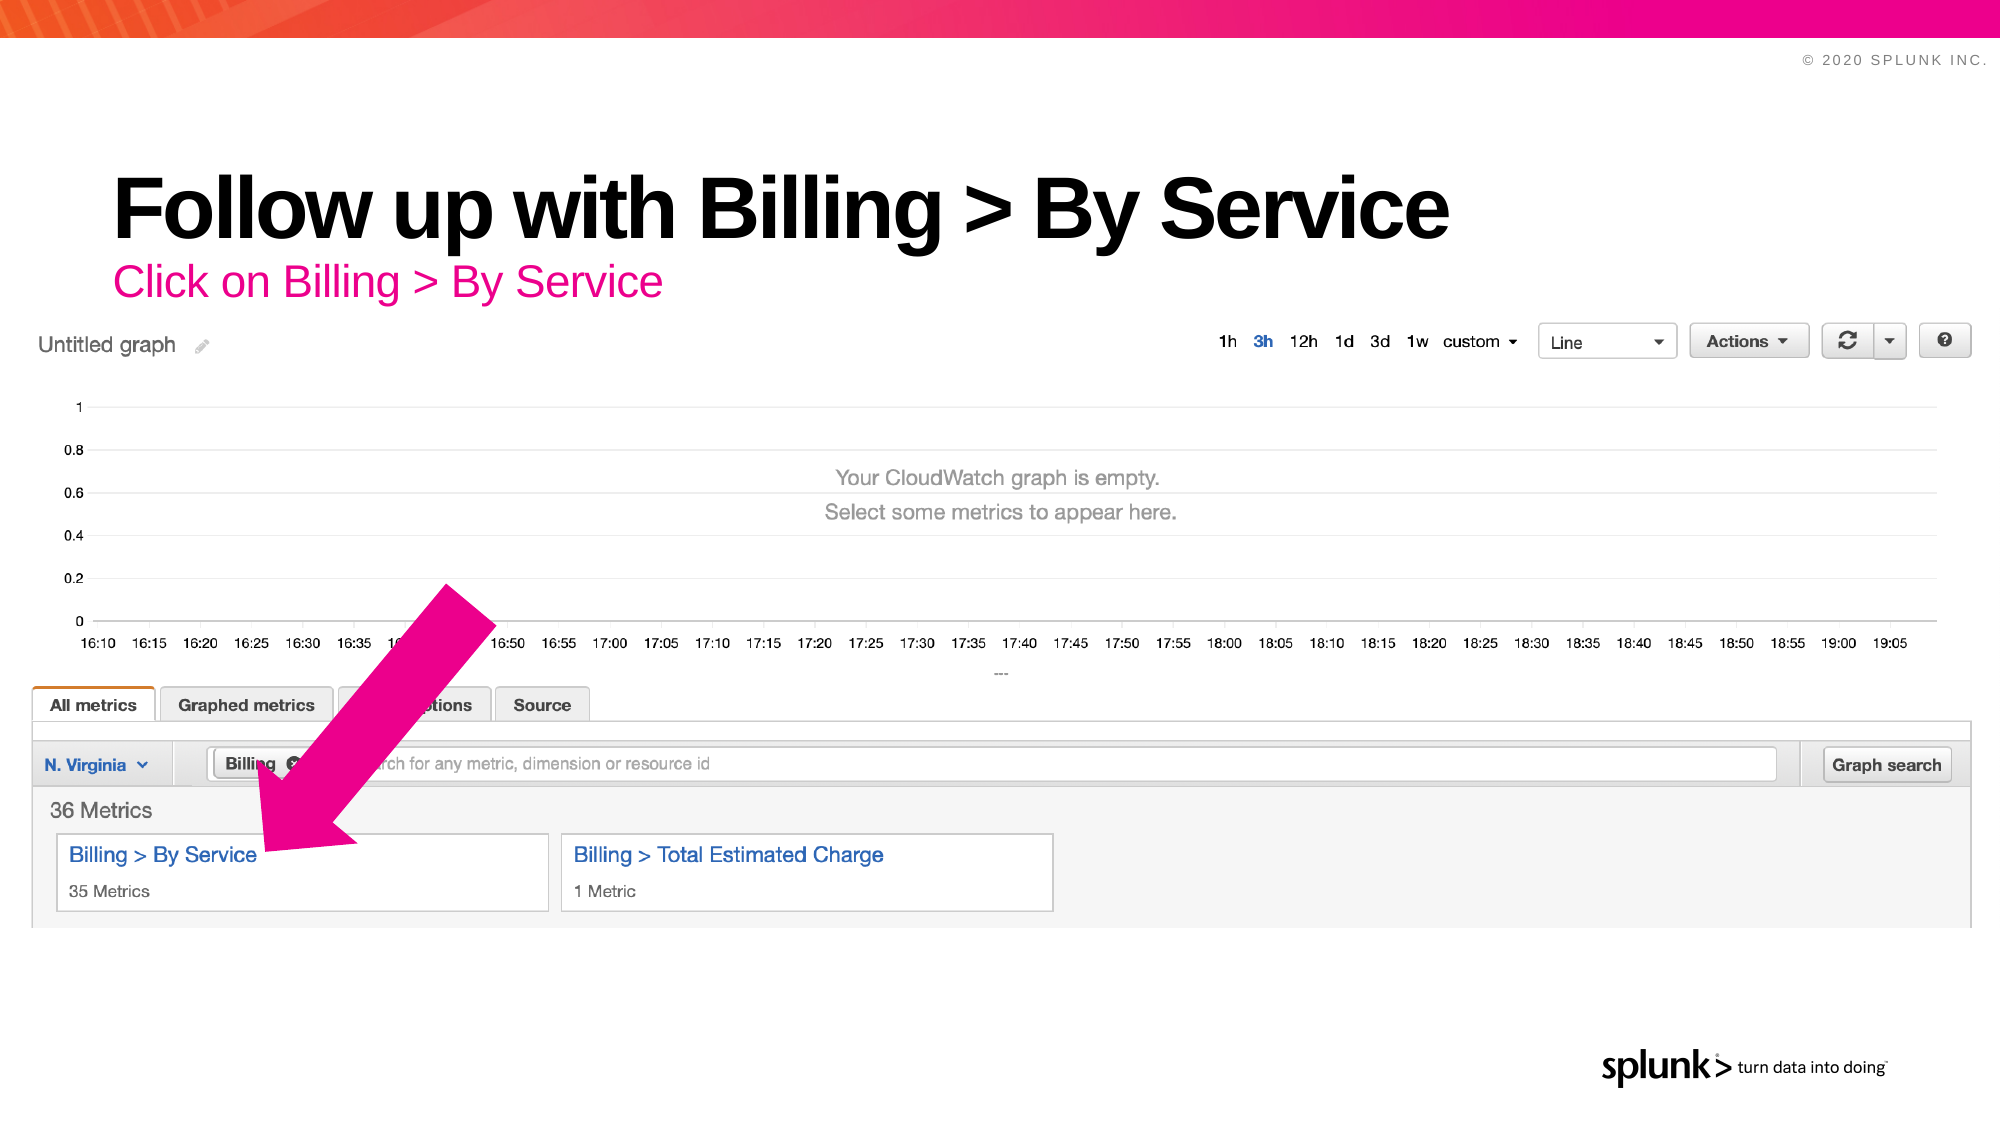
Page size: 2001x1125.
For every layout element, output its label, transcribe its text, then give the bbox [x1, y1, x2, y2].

picture [7, 308, 2000, 928]
title Follow up with Billing > By Service [112, 85, 1887, 255]
picture [1602, 1049, 1888, 1088]
list Click on Billing > By Service [112, 261, 1888, 308]
picture [0, 0, 2000, 38]
